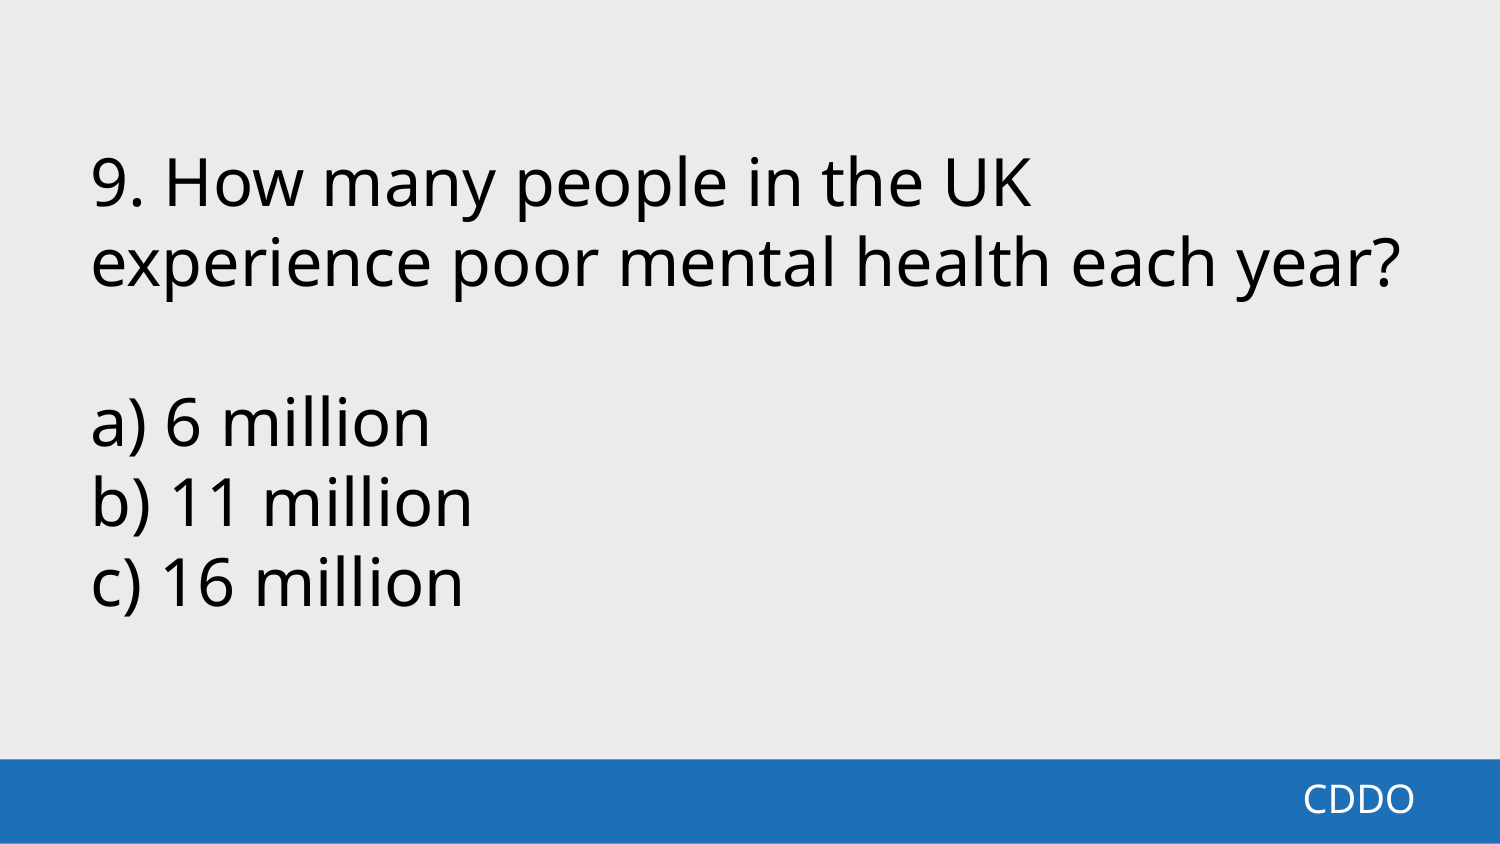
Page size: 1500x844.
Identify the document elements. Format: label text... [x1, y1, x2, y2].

text_box 9. How many people in the UK experience poor mental health each year? a) 6 million b) 11 million c) 16 million [87, 0, 1416, 760]
